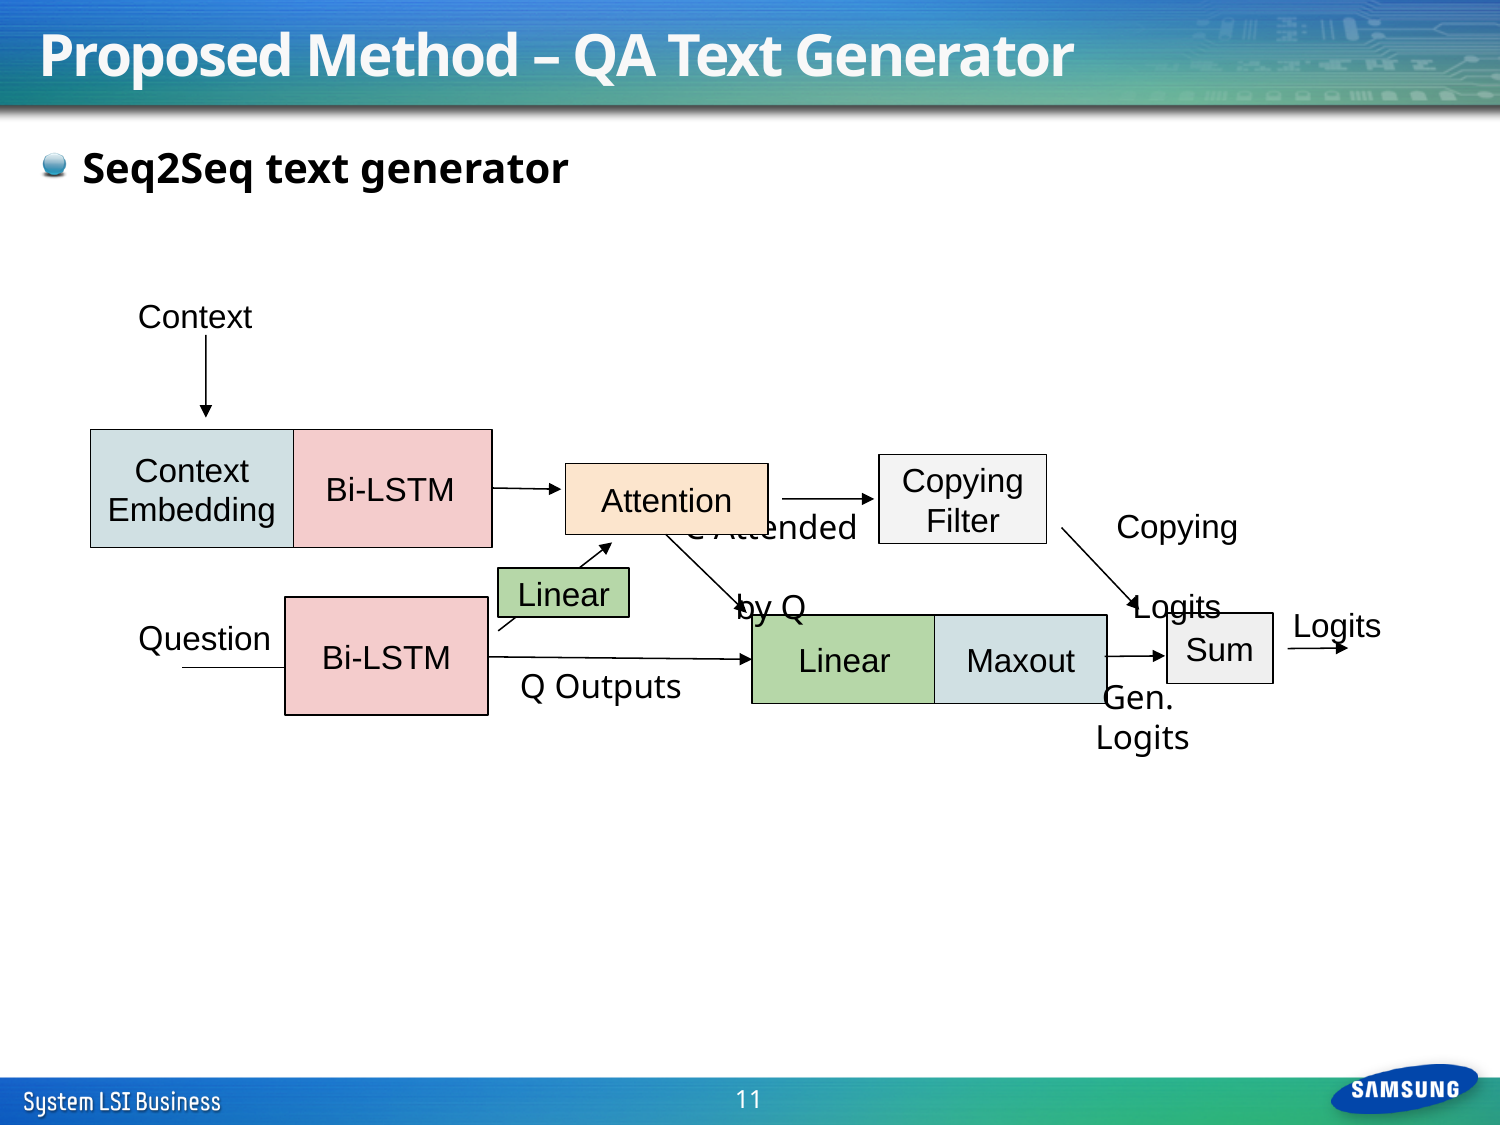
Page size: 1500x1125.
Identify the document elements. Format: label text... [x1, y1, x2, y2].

text_box Maxout [934, 615, 1107, 704]
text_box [497, 542, 613, 632]
list Seq2Seq text generator [23, 128, 1471, 1059]
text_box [665, 534, 747, 614]
text_box Bi-LSTM [294, 429, 492, 548]
text_box Linear [617, 568, 630, 618]
text_box Copying Filter [879, 454, 1047, 544]
text_box Context [123, 287, 324, 429]
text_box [1061, 527, 1140, 610]
text_box 11 [598, 1075, 900, 1125]
text_box C Attended by Q [749, 534, 875, 599]
text_box Copying Logits [1100, 498, 1254, 605]
text_box Question [123, 609, 324, 751]
text_box Sum [1166, 612, 1273, 684]
text_box Gen. Logits [1077, 668, 1208, 758]
text_box Q Outputs [505, 657, 795, 723]
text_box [409, 655, 753, 660]
text_box Bi-LSTM [285, 597, 489, 666]
text_box Context Embedding [90, 429, 294, 548]
text_box Bi-LSTM [285, 669, 489, 716]
text_box Logits [1278, 597, 1408, 661]
text_box Attention [565, 463, 769, 535]
picture [0, 0, 1500, 1125]
title Proposed Method – QA Text Generator [23, 0, 1477, 106]
text_box Linear [752, 615, 934, 704]
